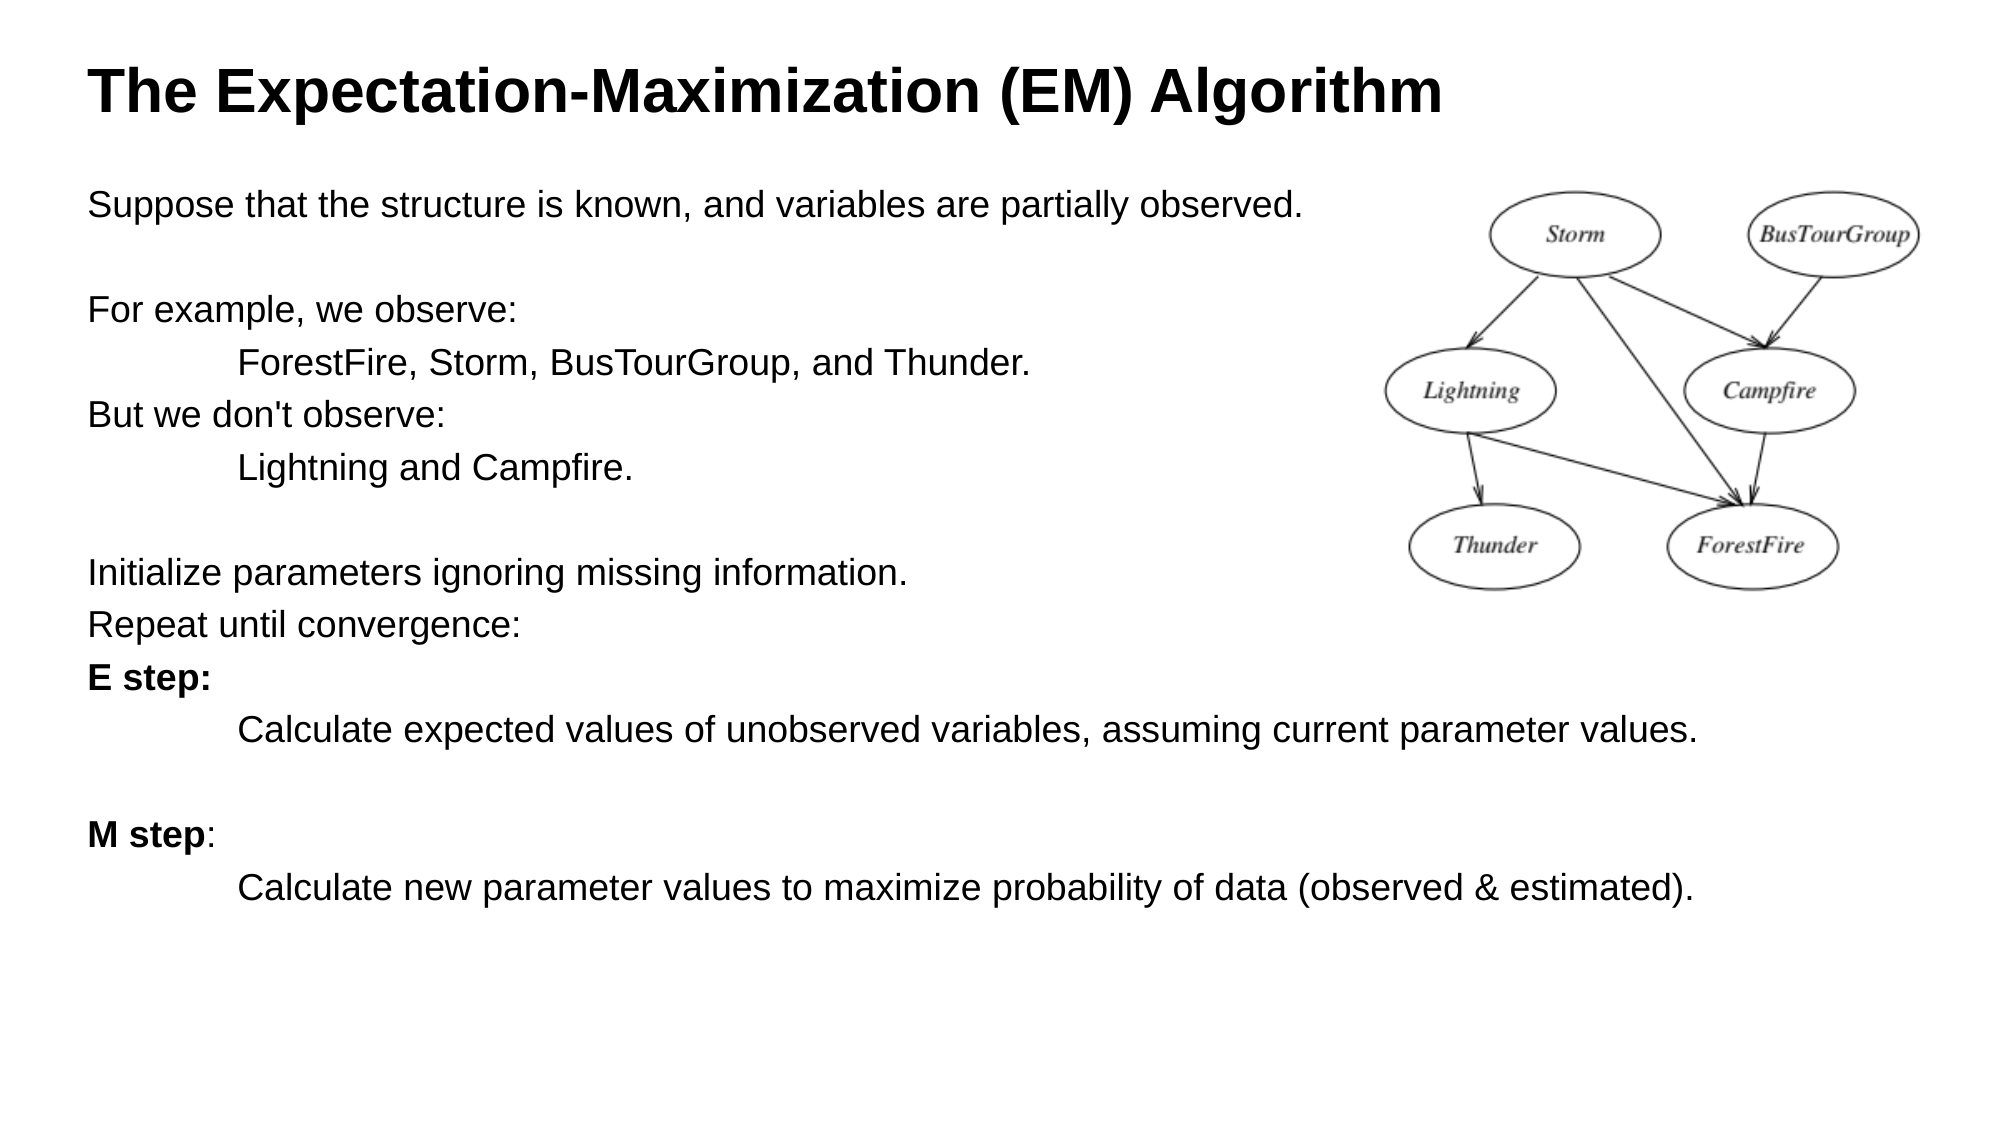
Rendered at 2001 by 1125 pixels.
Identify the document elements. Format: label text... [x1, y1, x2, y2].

picture [1354, 171, 1969, 600]
title The Expectation-Maximization (EM) Algorithm [72, 42, 1930, 138]
list Suppose that the structure is known, and variables are partially observed. For example, we observe: ForestFire, Storm, BusTourGroup, and Thunder. But we don't observe: Lightning and Campfire. Initialize parameters ignoring missing information. Repeat until convergence: E step: Calculate expected values of unobserved variables, assuming current parameter values. M step: Calculate new parameter values to maximize probability of data (observed & estimated). [72, 172, 1930, 988]
